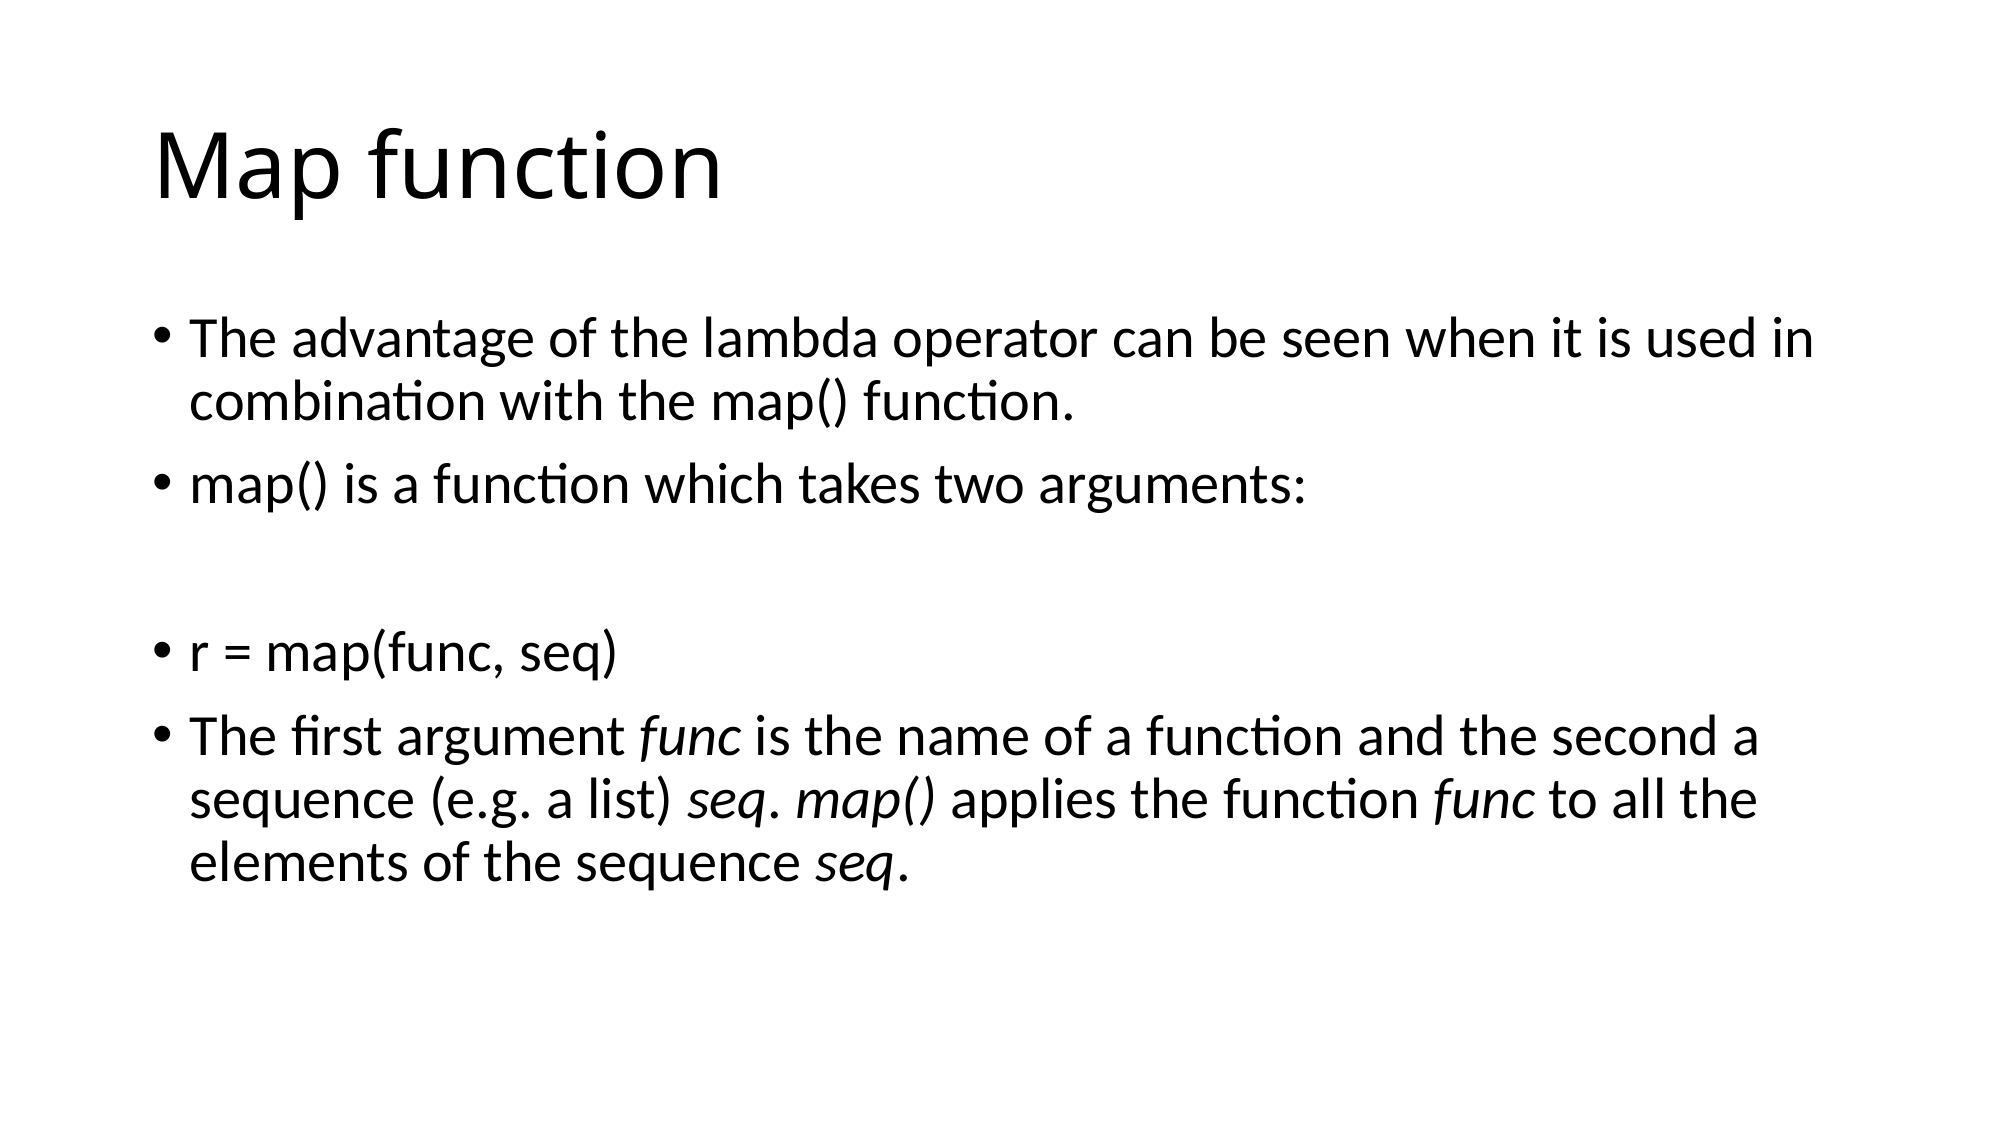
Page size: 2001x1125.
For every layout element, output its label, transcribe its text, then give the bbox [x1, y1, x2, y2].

list The advantage of the lambda operator can be seen when it is used in combination with the map() function. map() is a function which takes two arguments: r = map(func, seq) The first argument func is the name of a function and the second a sequence (e.g. a list) seq. map() applies the function func to all the elements of the sequence seq. [137, 299, 1863, 1014]
title Map function [137, 59, 1863, 278]
